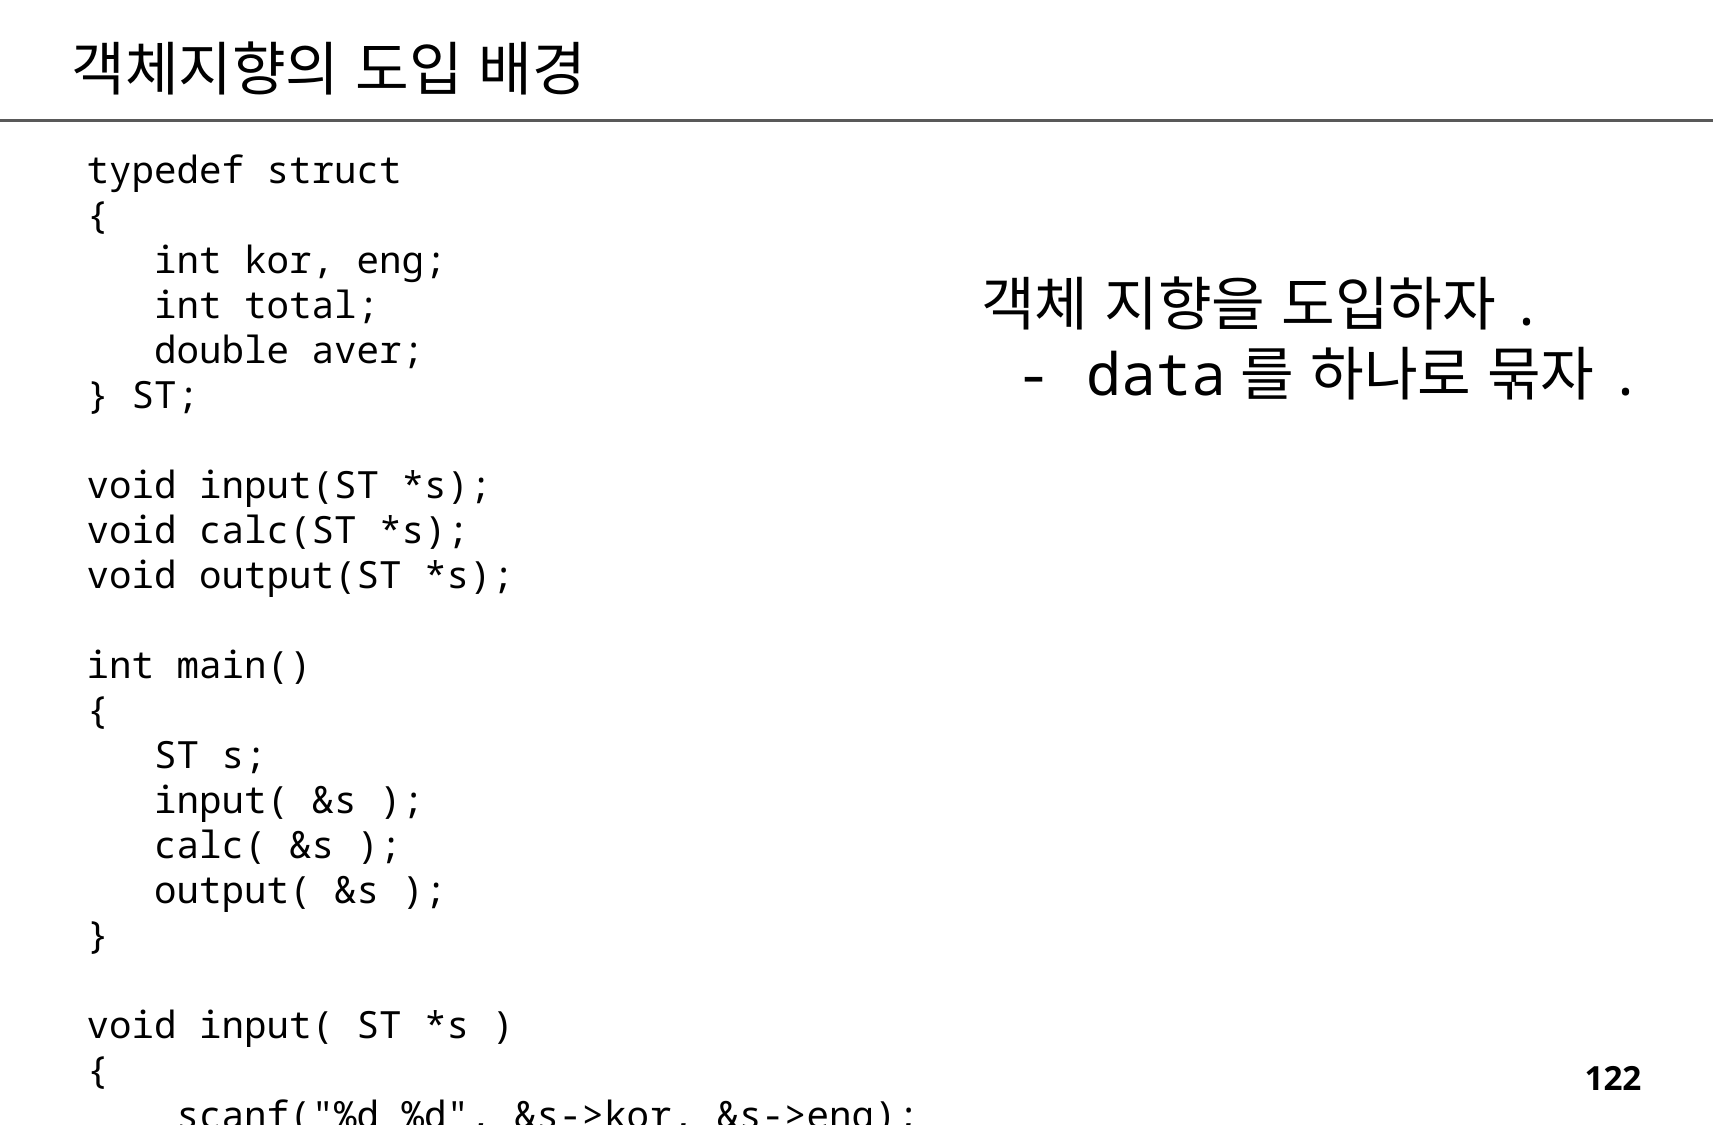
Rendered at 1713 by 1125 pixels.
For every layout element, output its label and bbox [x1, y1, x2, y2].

text_box [71, 138, 1659, 1125]
text_box [57, 24, 601, 110]
